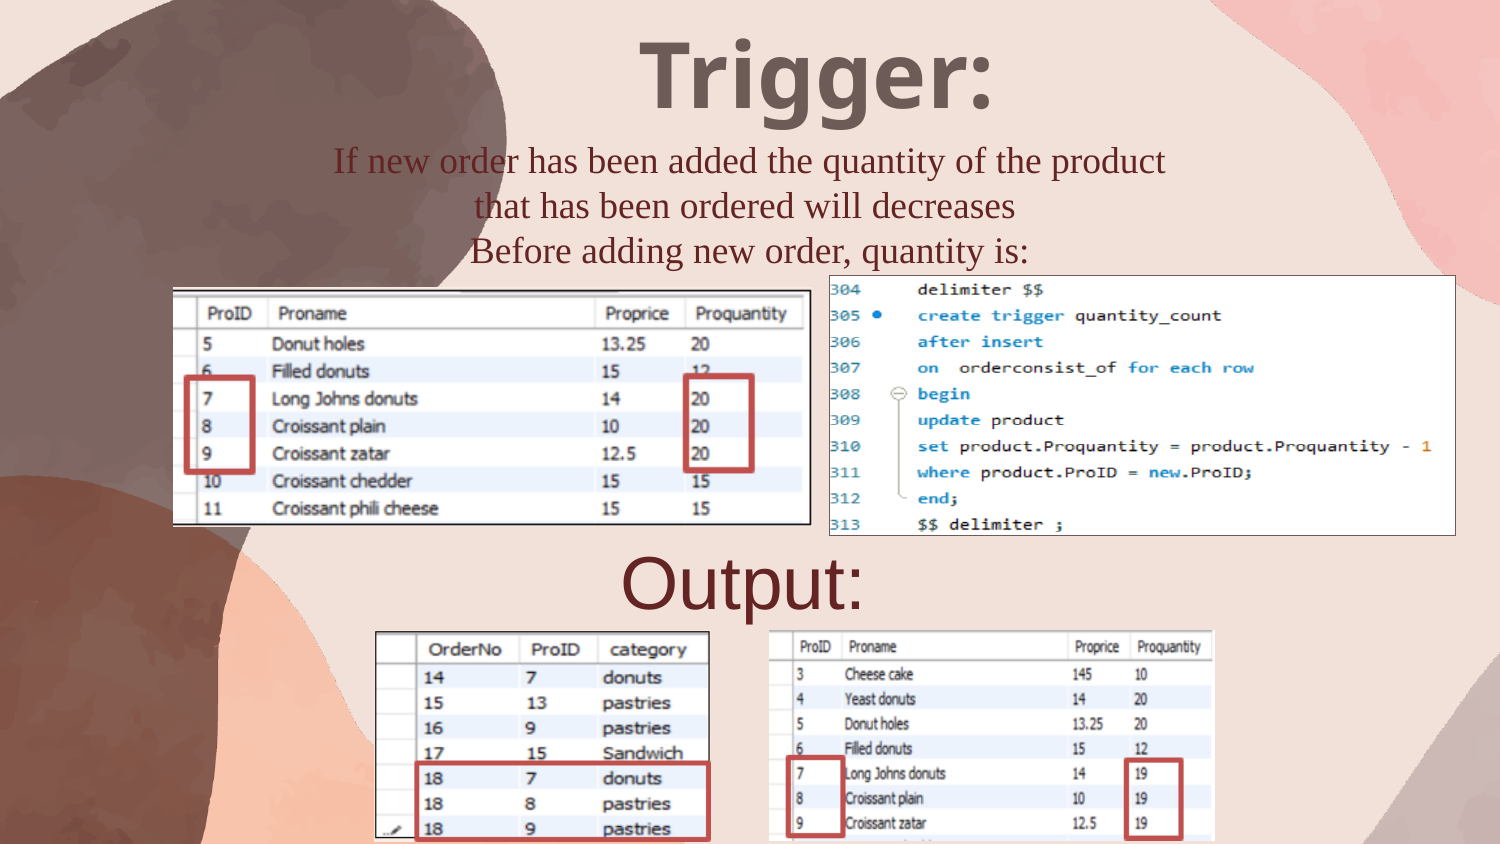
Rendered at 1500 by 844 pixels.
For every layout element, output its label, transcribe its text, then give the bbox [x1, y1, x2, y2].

text_box Output: [605, 527, 942, 678]
text_box If new order has been added the quantity of the product that has been ordered will decreases Before adding new order, quantity is: [285, 128, 1215, 224]
picture [0, 0, 1500, 844]
text_box Trigger: [590, 48, 1068, 128]
text_box If new order has been added the quantity of the product that has been ordered will decreases Before adding new order, quantity is: [285, 225, 1215, 383]
